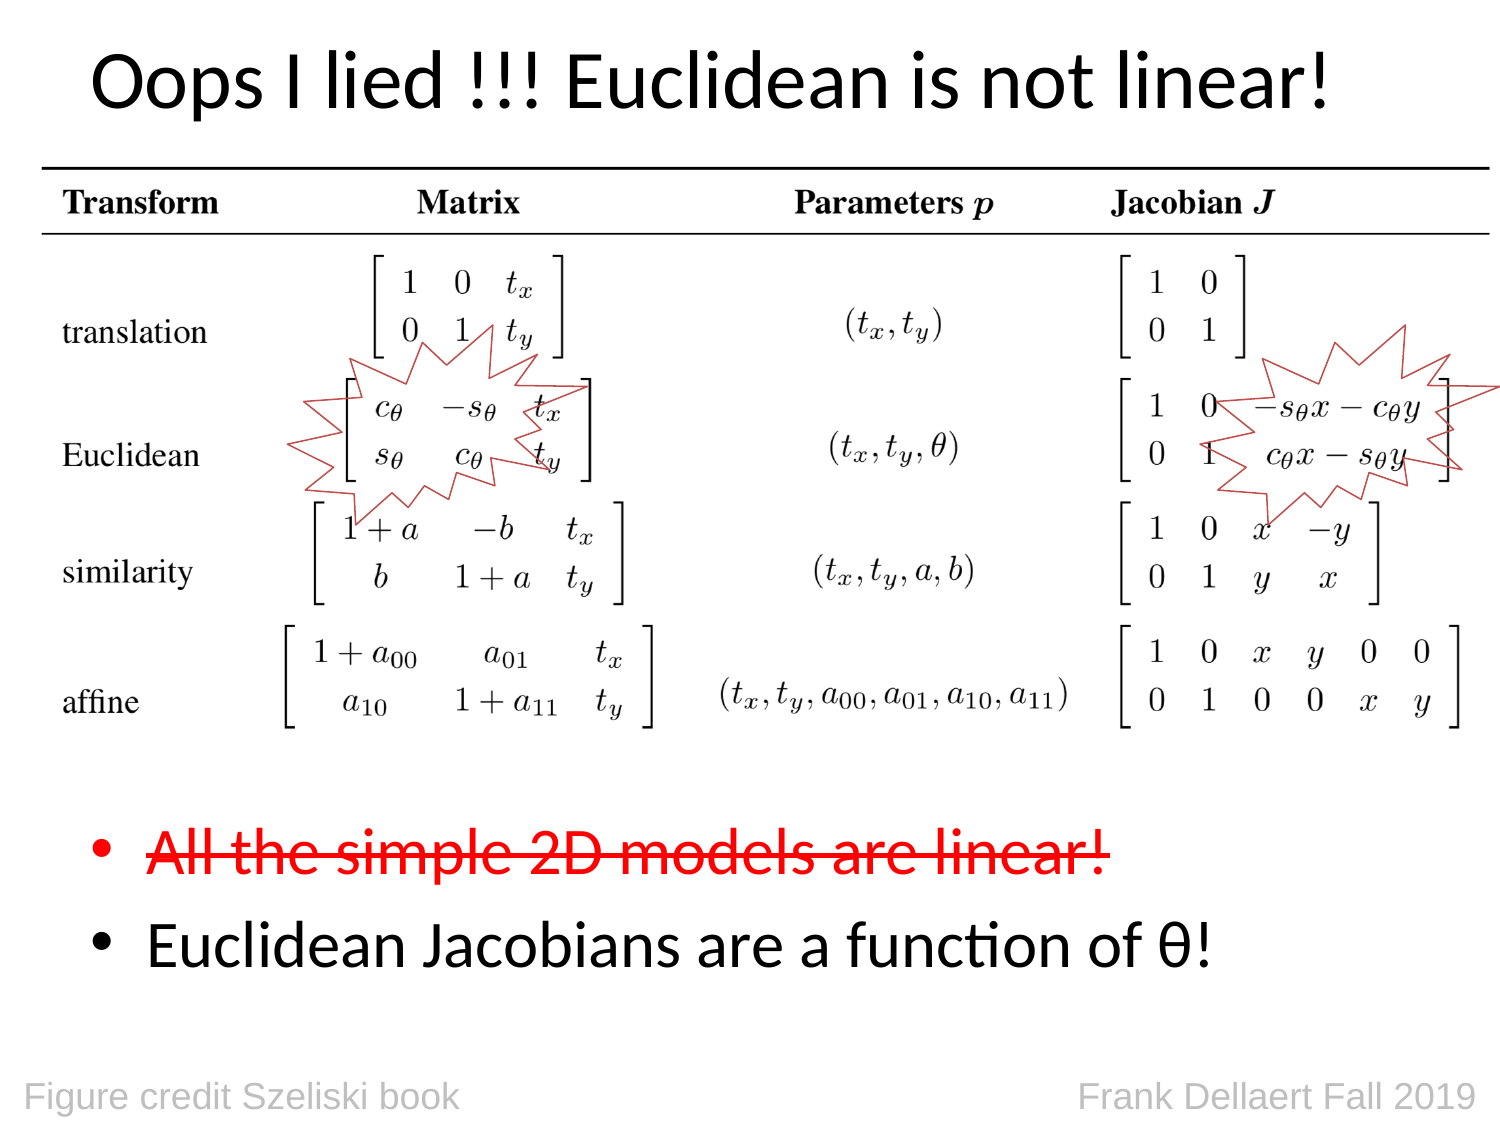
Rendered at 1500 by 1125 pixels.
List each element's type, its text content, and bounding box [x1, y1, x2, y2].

title Oops I lied !!! Euclidean is not linear! [74, 0, 1426, 148]
picture [0, 149, 1500, 743]
text_box Figure credit Szeliski book [8, 1064, 475, 1125]
list All the simple 2D models are linear! Euclidean Jacobians are a function of θ! [74, 799, 1426, 1006]
